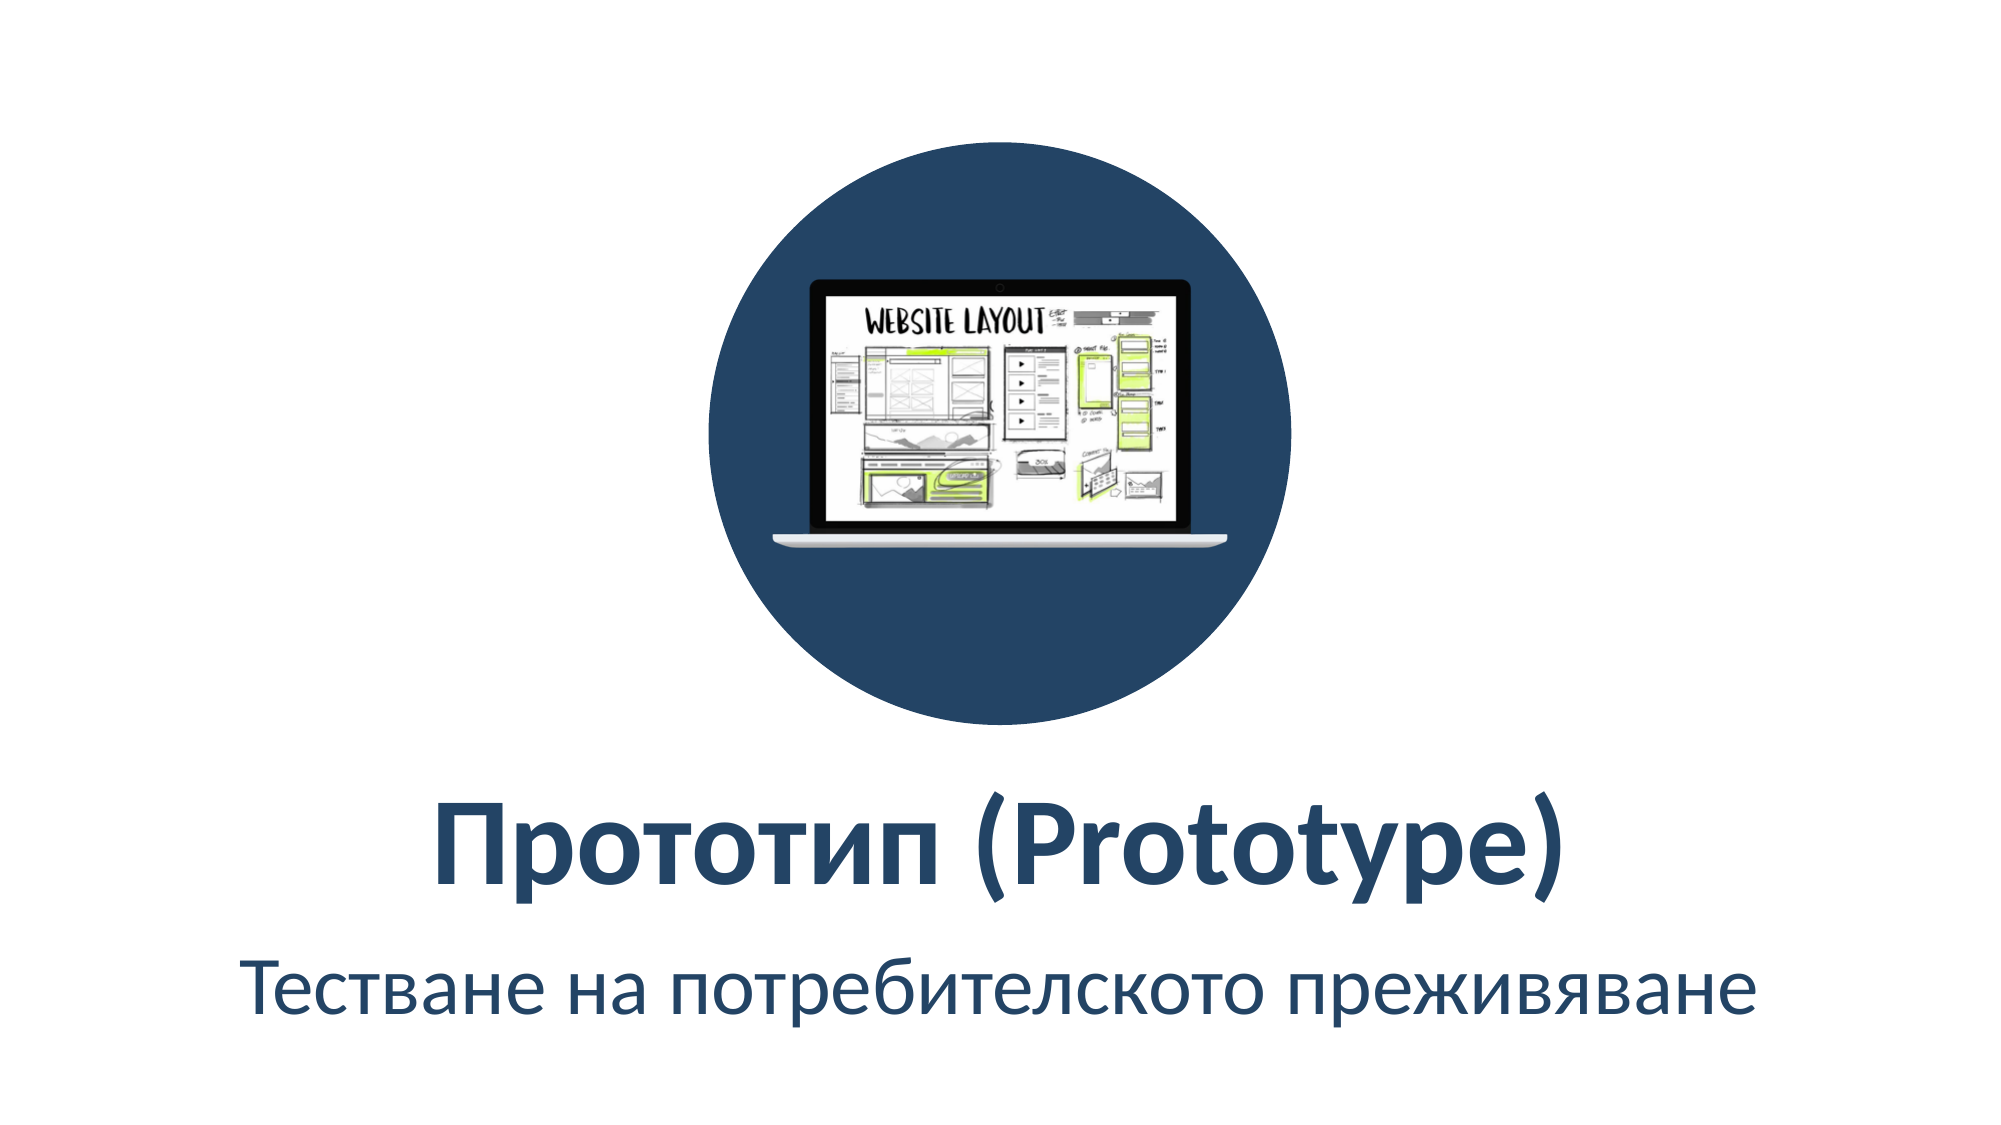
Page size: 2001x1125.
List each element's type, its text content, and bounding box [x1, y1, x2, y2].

title ​​Прототип (Prototype) [100, 771, 1900, 898]
subtitle Тестване на потребителското преживяване [100, 916, 1900, 1043]
picture [763, 274, 1237, 563]
